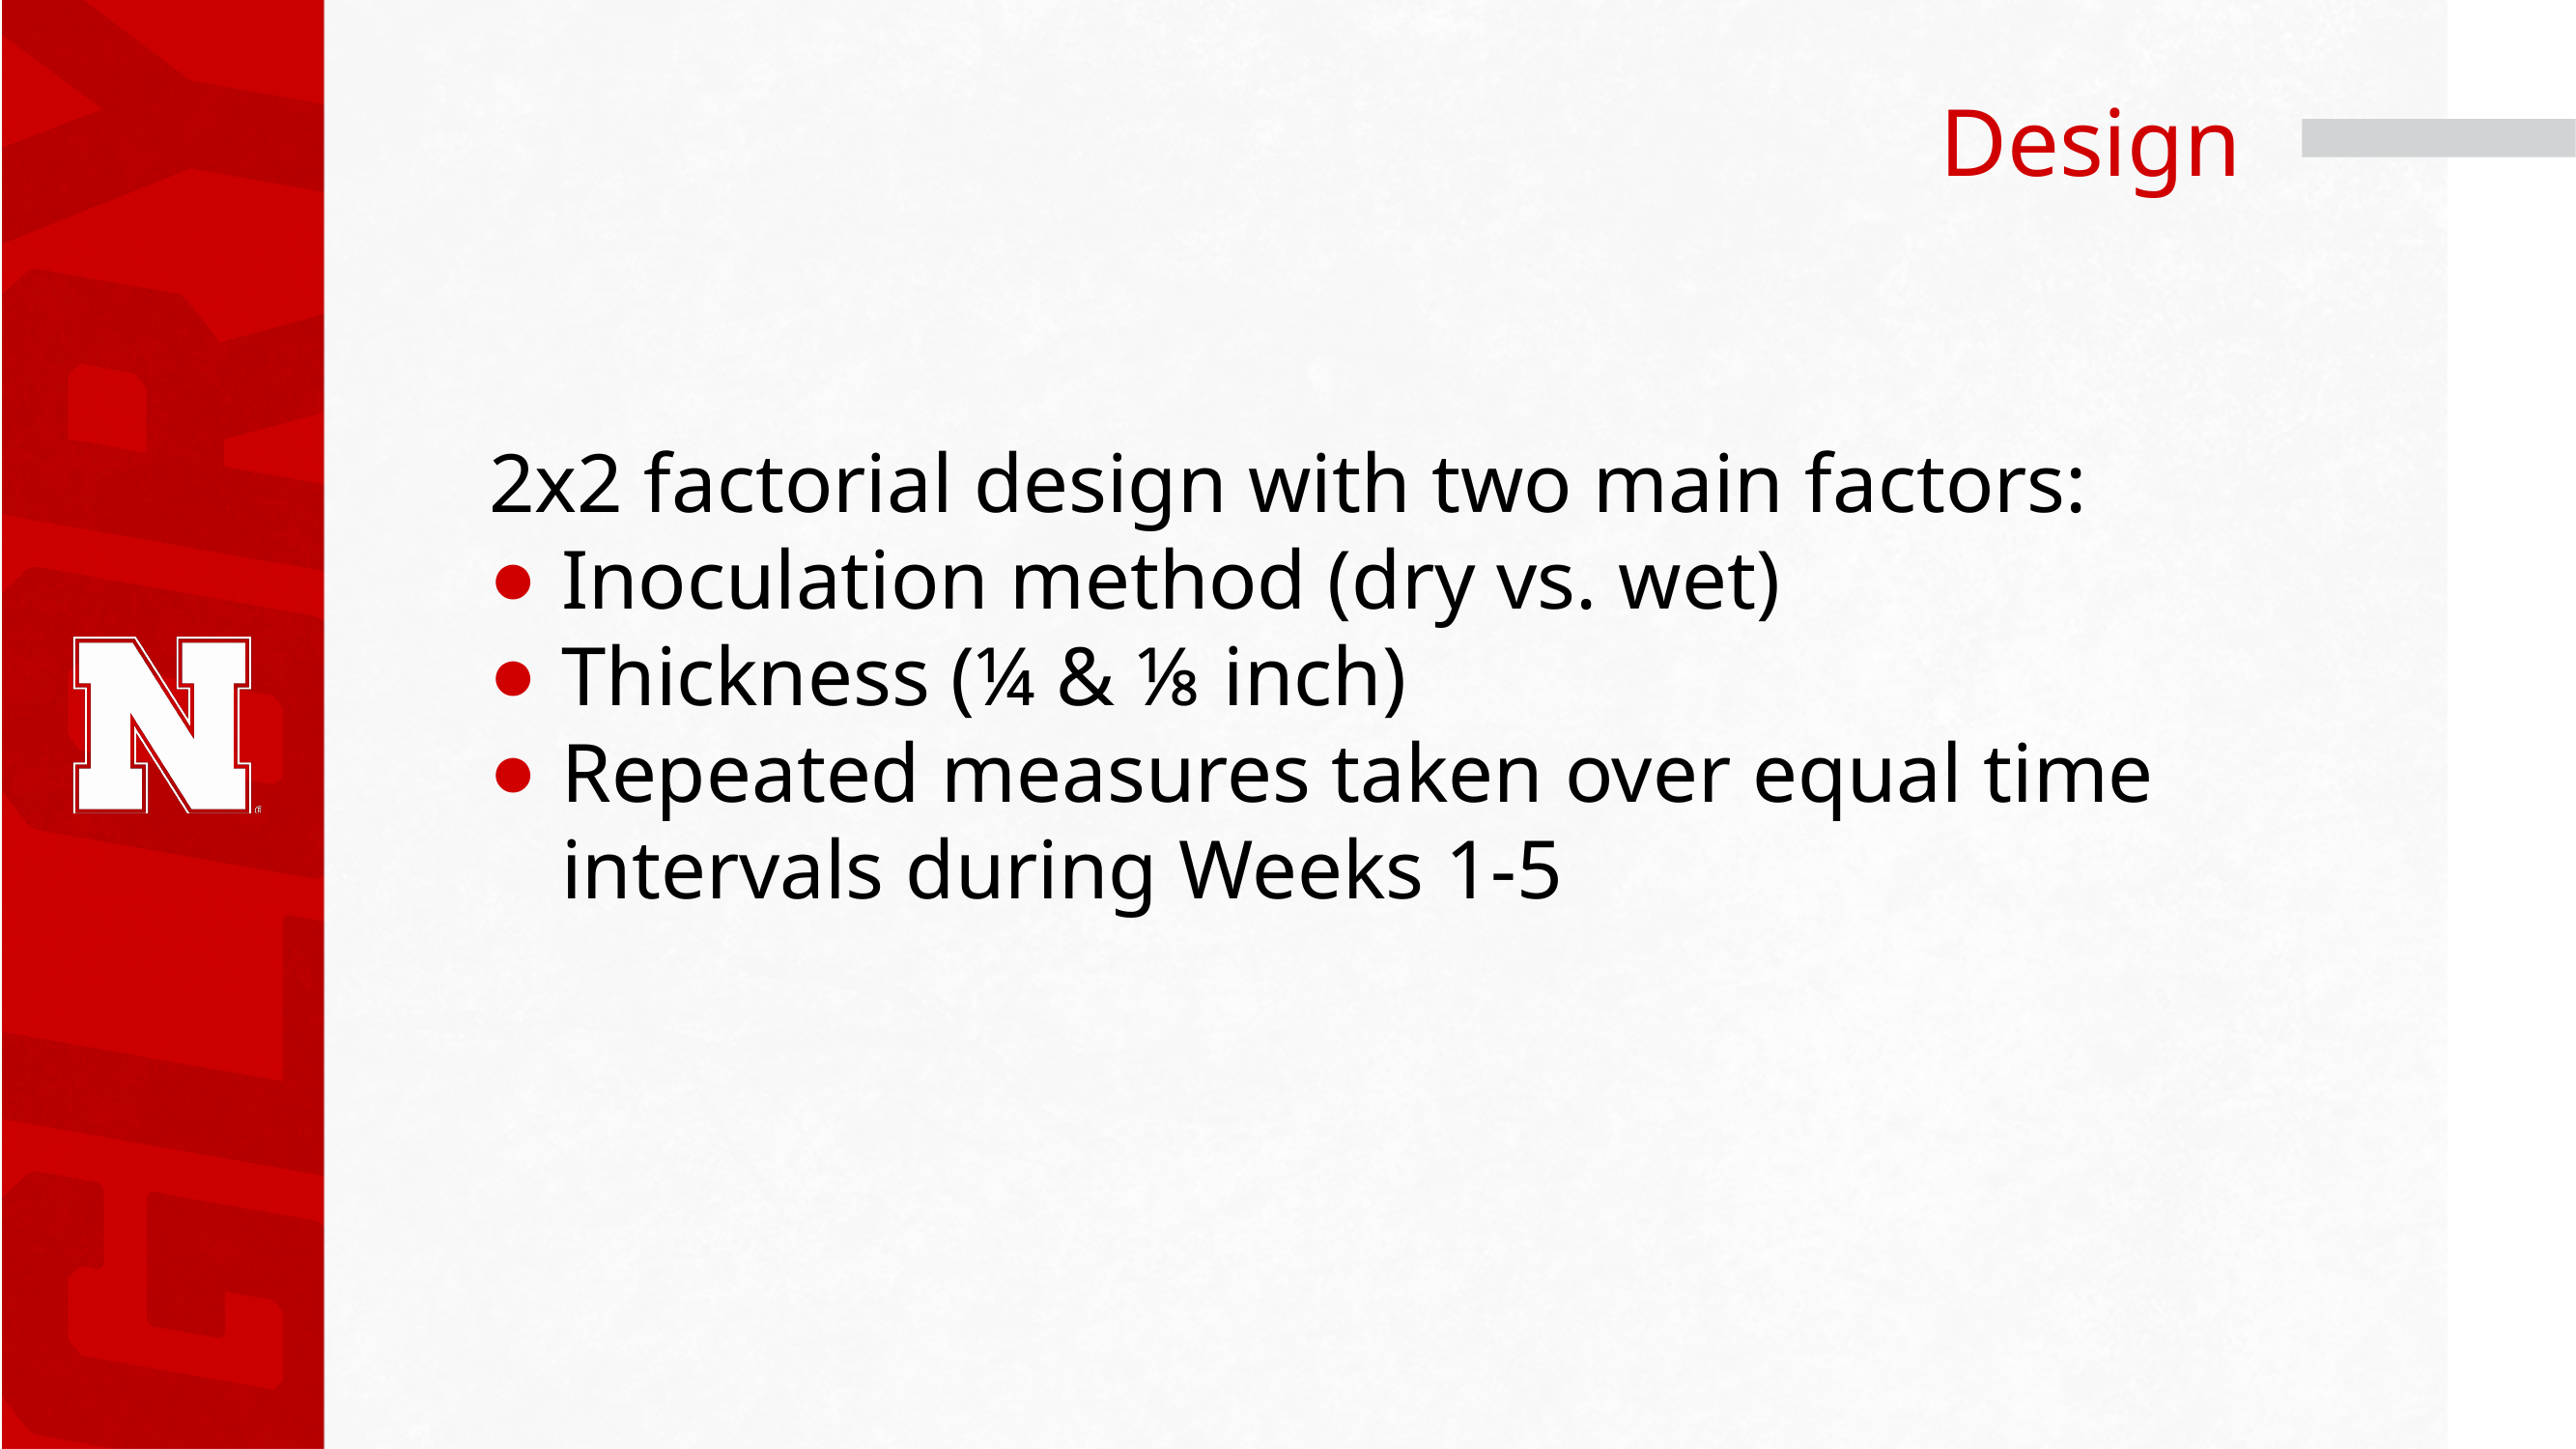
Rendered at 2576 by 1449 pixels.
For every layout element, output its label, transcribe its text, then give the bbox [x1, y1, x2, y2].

list 2x2 factorial design with two main factors: Inoculation method (dry vs. wet) Thickness (¼ & ⅛ inch) Repeated measures taken over equal time intervals during Weeks 1-5 [474, 425, 2442, 1024]
picture [2, 0, 2448, 1449]
title Design [346, 108, 2242, 169]
